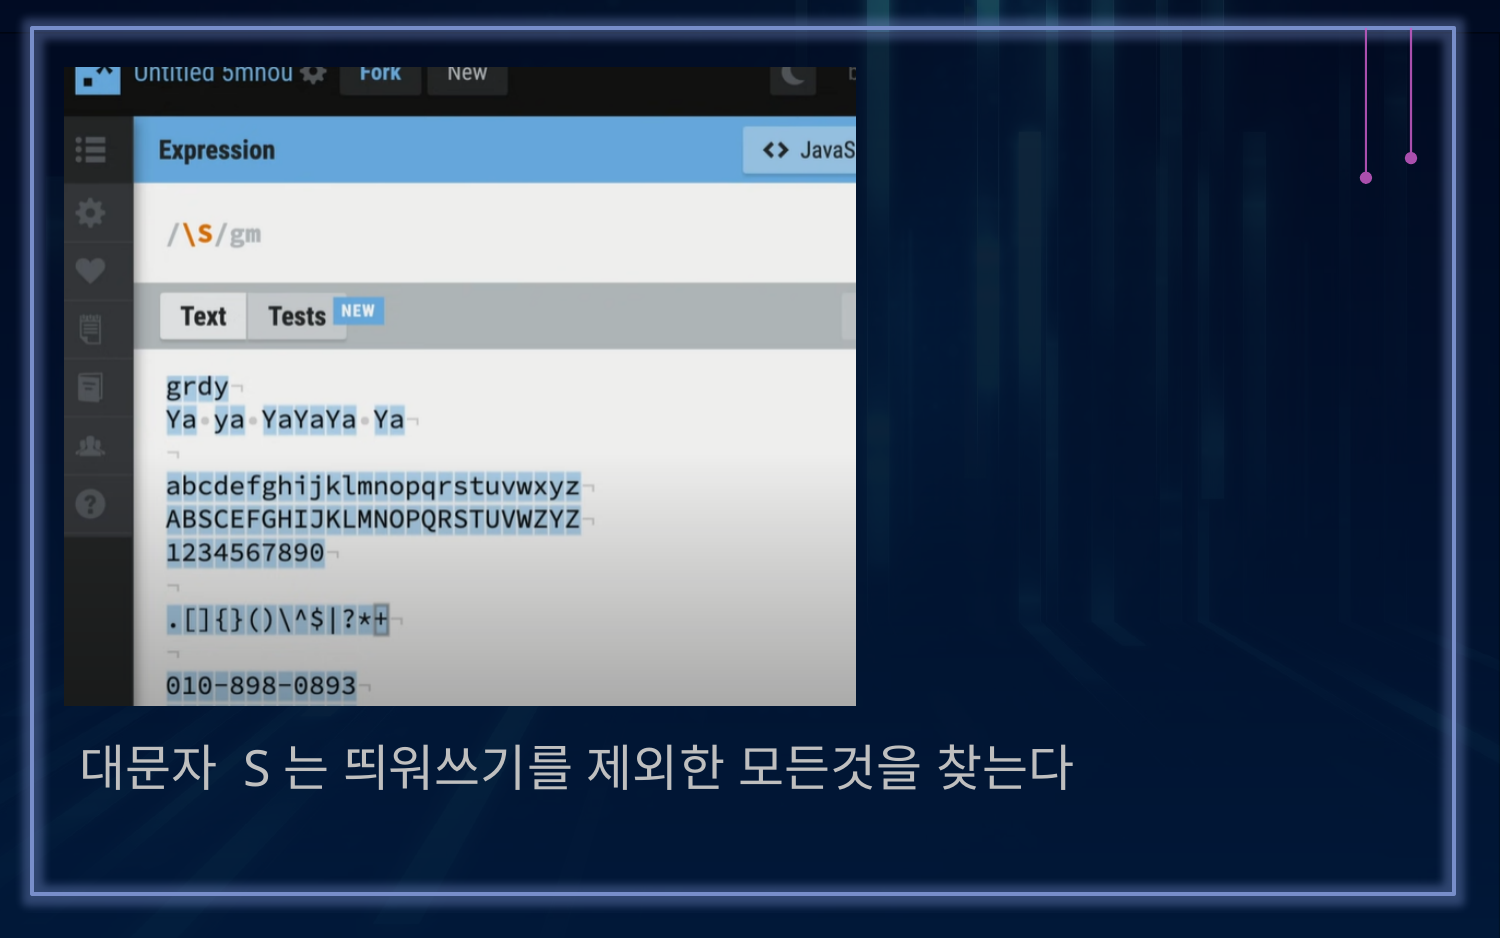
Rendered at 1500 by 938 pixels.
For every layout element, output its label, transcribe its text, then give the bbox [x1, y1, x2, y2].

text_box 대문자 S는 띄워쓰기를 제외한 모든것을 찾는다 [64, 705, 1415, 863]
picture [64, 66, 856, 706]
